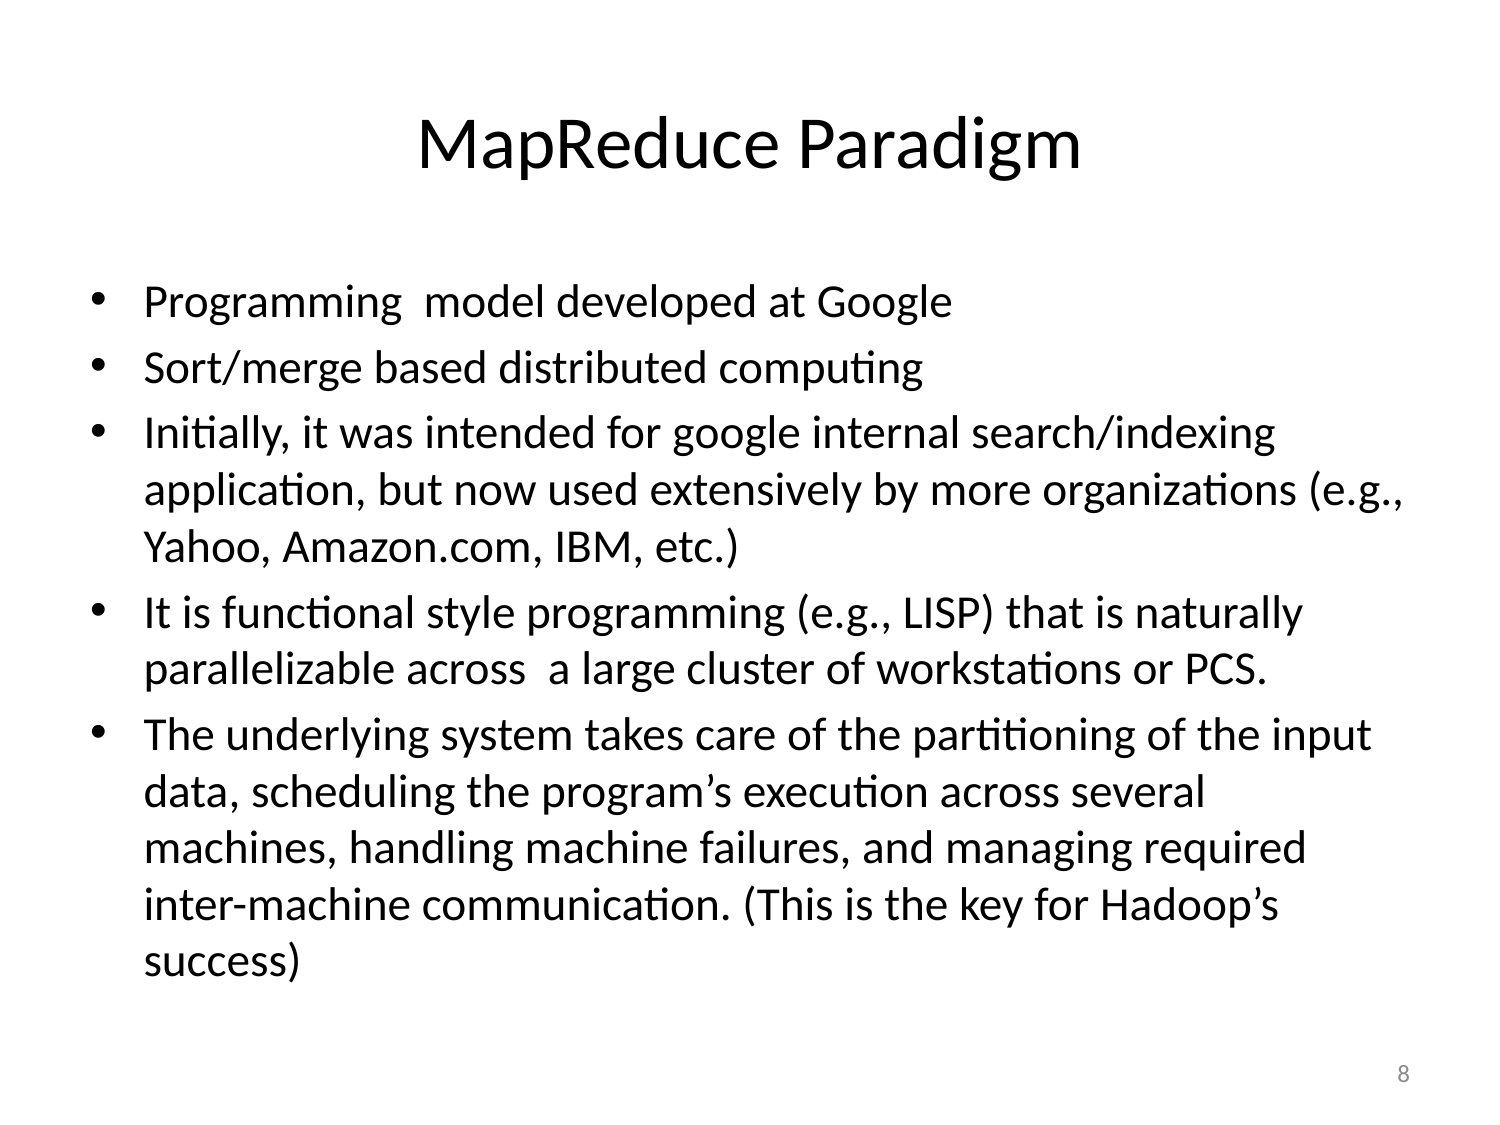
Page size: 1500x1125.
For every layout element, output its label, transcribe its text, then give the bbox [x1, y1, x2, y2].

title MapReduce Paradigm [75, 45, 1425, 233]
list Programming model developed at Google Sort/merge based distributed computing Initially, it was intended for google internal search/indexing application, but now used extensively by more organizations (e.g., Yahoo, Amazon.com, IBM, etc.) It is functional style programming (e.g., LISP) that is naturally parallelizable across a large cluster of workstations or PCS. The underlying system takes care of the partitioning of the input data, scheduling the program’s execution across several machines, handling machine failures, and managing required inter-machine communication. (This is the key for Hadoop’s success) [75, 262, 1425, 1005]
slide_number 8 [1074, 1042, 1425, 1103]
